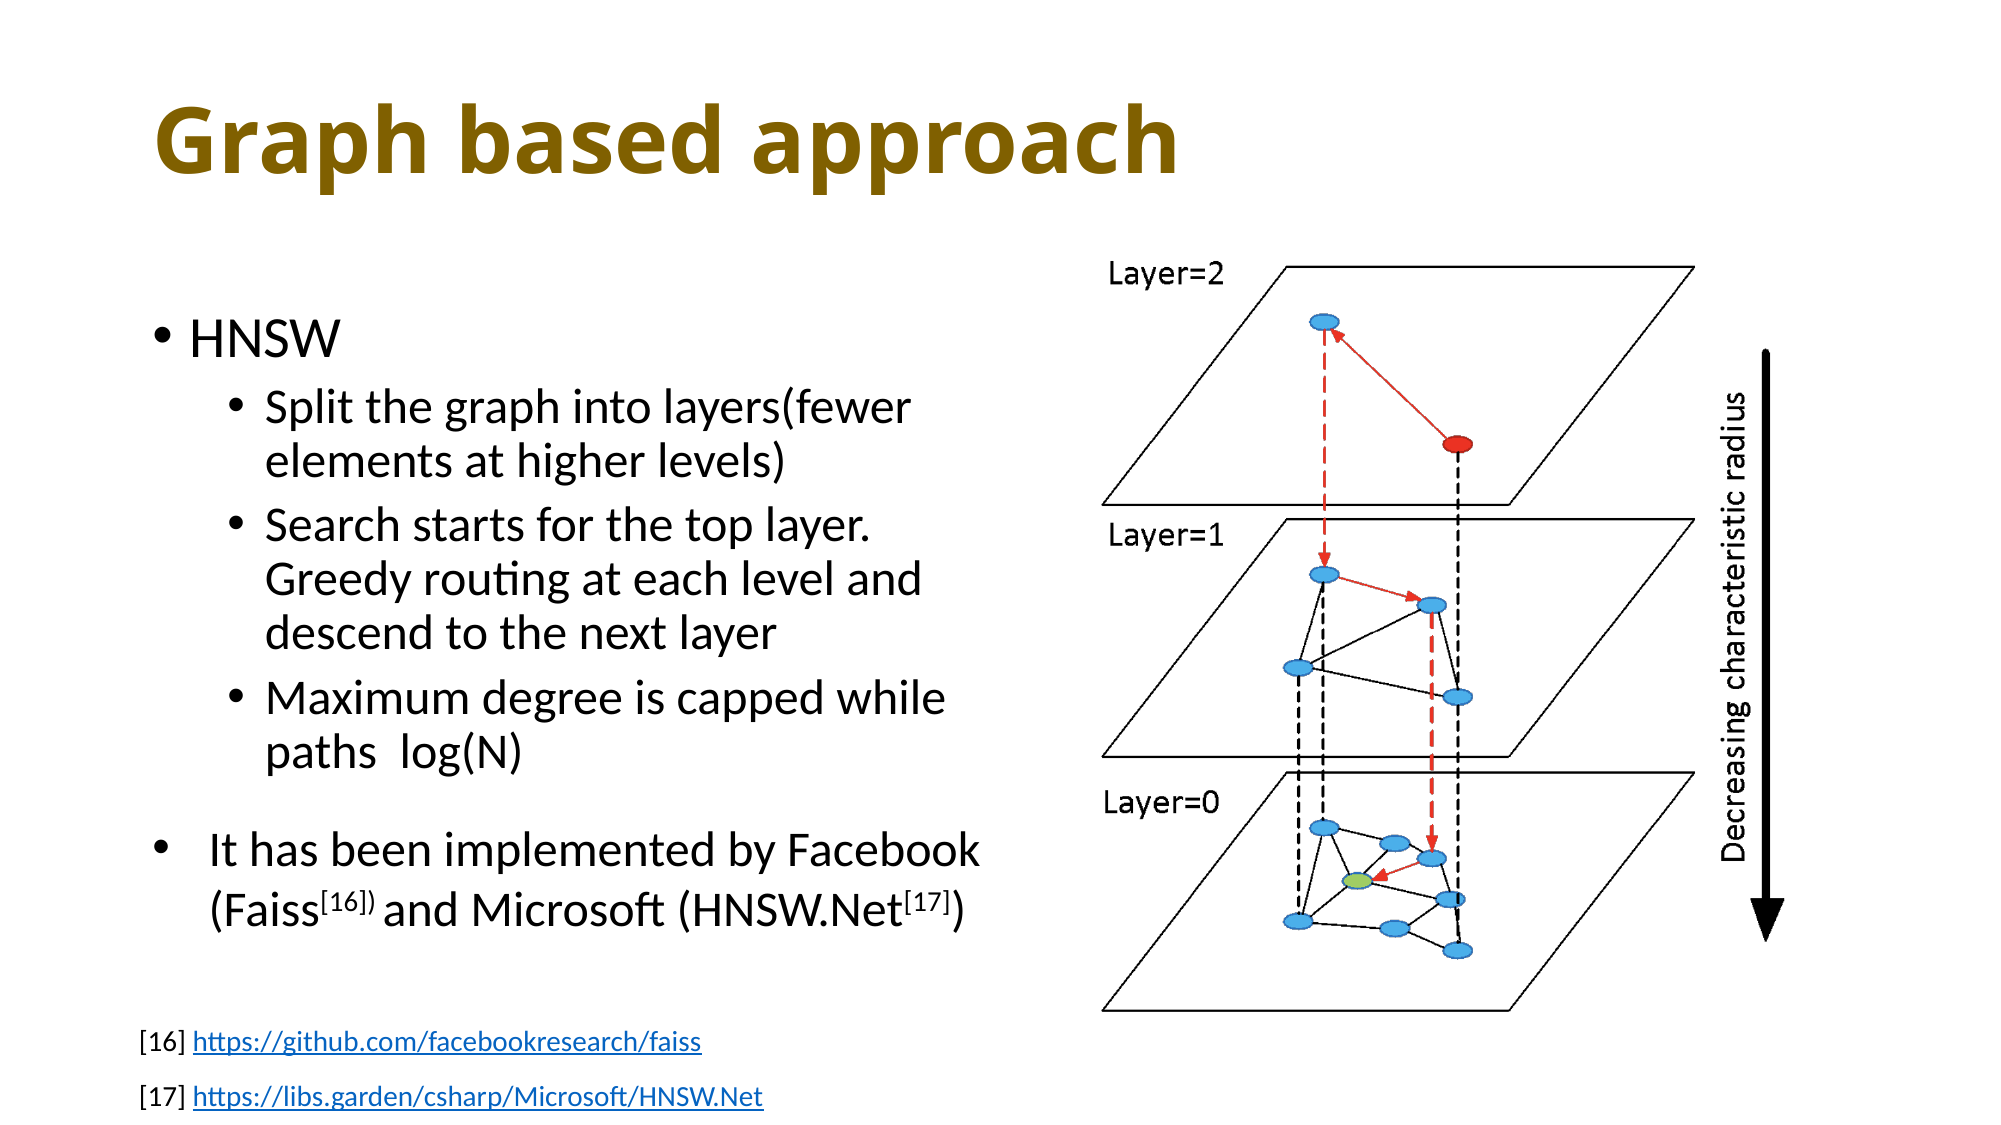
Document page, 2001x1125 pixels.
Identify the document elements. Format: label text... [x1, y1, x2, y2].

picture [1070, 249, 1799, 1015]
title Graph based approach [137, 34, 1863, 253]
text_box It has been implemented by Facebook (Faiss[16]) and Microsoft (HNSW.Net[17]) [137, 809, 1020, 944]
text_box [16] https://github.com/facebookresearch/faiss [17] https://libs.garden/csharp/Microsoft/HNSW.Net [123, 1014, 1849, 1120]
